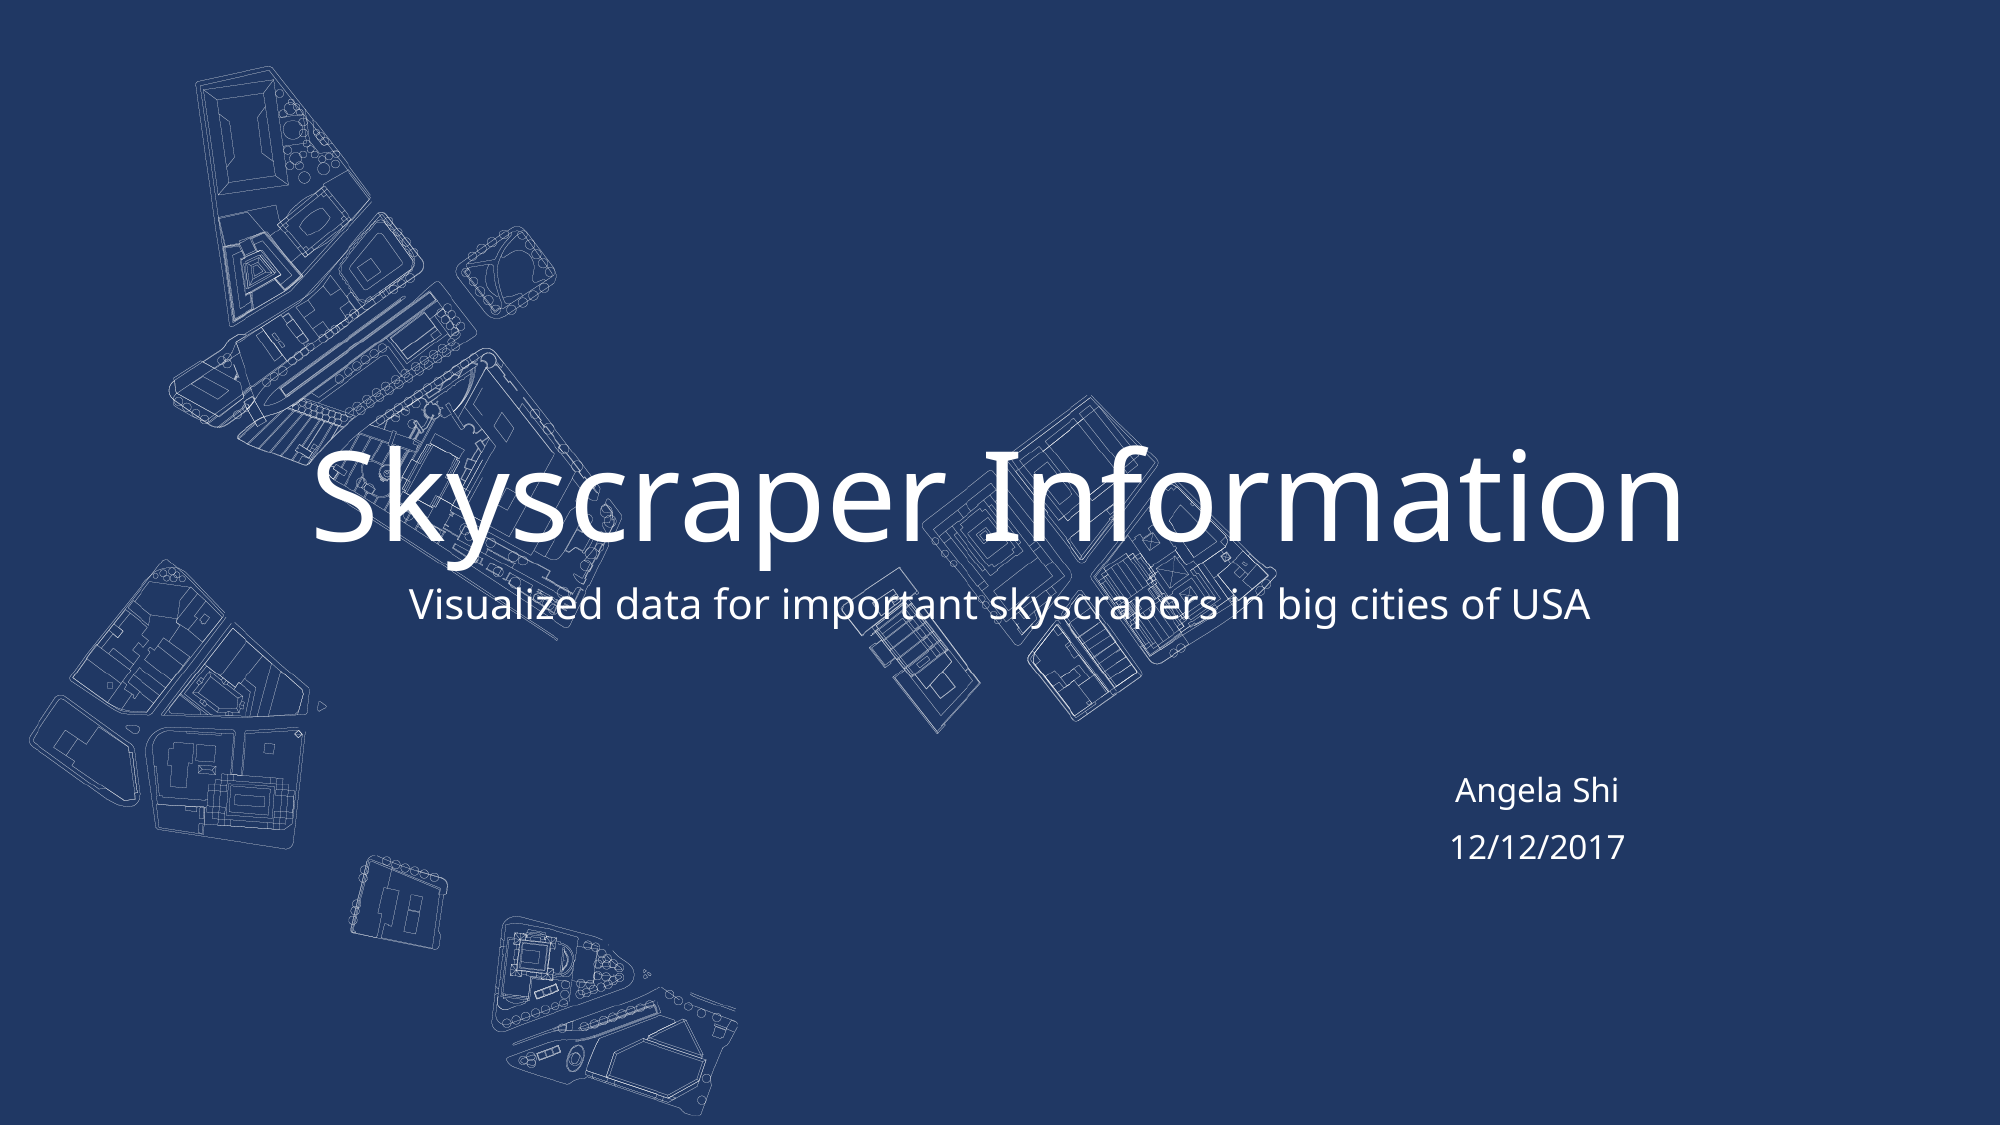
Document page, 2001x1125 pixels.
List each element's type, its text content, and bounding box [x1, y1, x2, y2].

title Skyscraper Information [1277, 184, 1750, 575]
text_box Visualized data for important skyscrapers in big cities of USA [1277, 575, 1750, 651]
subtitle Angela Shi 12/12/2017 [1401, 766, 1674, 923]
picture [0, 11, 1277, 1116]
